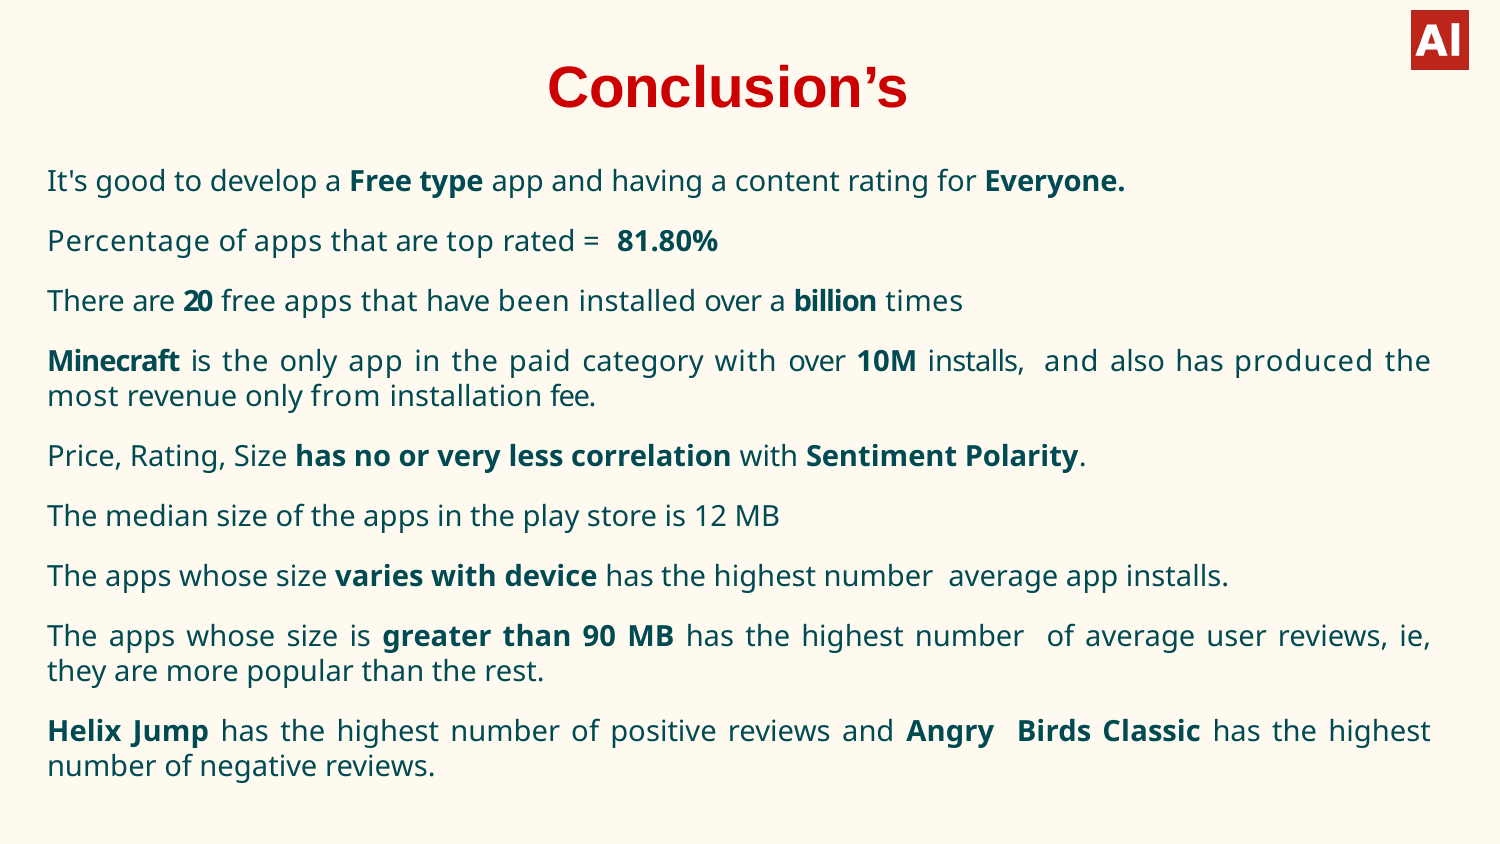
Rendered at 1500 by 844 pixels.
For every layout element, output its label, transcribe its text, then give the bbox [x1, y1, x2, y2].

picture [1411, 10, 1469, 70]
text_box It's good to develop a Free type app and having a content rating for Everyone. Percentage of apps that are top rated = 81.80% There are 20 free apps that have been installed over a billion times Minecraft is the only app in the paid category with over 10M installs, and also has produced the most revenue only from installation fee. Price, Rating, Size has no or very less correlation with Sentiment Polarity. The median size of the apps in the play store is 12 MB The apps whose size varies with device has the highest number average app installs. The apps whose size is greater than 90 MB has the highest number of average user reviews, ie, they are more popular than the rest. Helix Jump has the highest number of positive reviews and Angry Birds Classic has the highest number of negative reviews. [26, 155, 1448, 790]
title Conclusion’s [545, 47, 955, 191]
